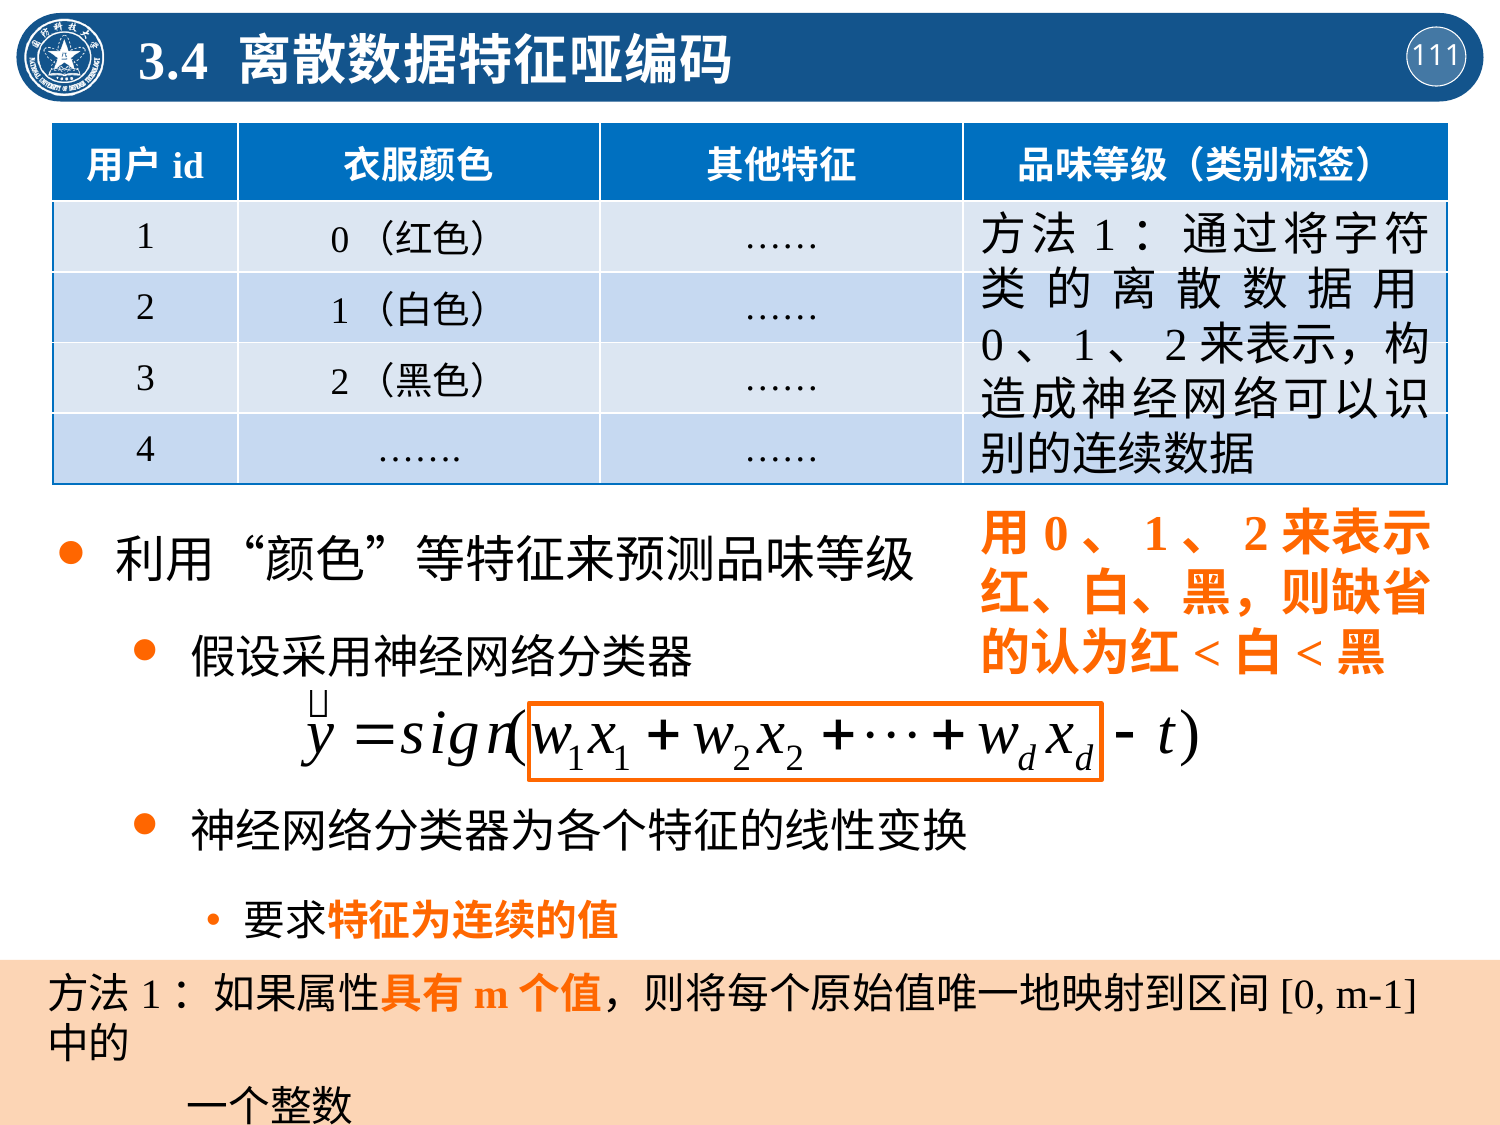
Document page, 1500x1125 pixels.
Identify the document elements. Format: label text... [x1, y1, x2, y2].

table_cell …… [601, 273, 962, 342]
text_box 方法1：如果属性具有m个值，则将每个原始值唯一地映射到区间[0, m-1]中的 一个整数 [0, 959, 1500, 1125]
picture [16, 9, 111, 104]
text_box 方法1：通过将字符类的离散数据用0、1、2来表示，构造成神经网络可以识别的连续数据 [966, 197, 1445, 485]
table_cell 3 [54, 343, 237, 412]
table_cell 1 [54, 202, 237, 271]
text_box 3.4 离散数据特征哑编码 [123, 17, 1337, 98]
table_cell 1（白色） [239, 273, 599, 342]
table_cell 4 [54, 414, 237, 483]
table_cell 0（红色） [239, 202, 599, 271]
table_header 用户id [54, 125, 237, 200]
table_cell ……. [239, 414, 599, 483]
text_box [290, 668, 1210, 786]
list 利用“颜色”等特征来预测品味等级 假设采用神经网络分类器 神经网络分类器为各个特征的线性变换 要求特征为连续的值 [41, 490, 1459, 959]
table_cell …… [601, 202, 962, 271]
table_header 品味等级（类别标签） [964, 125, 1446, 200]
table_cell …… [601, 343, 962, 412]
table_cell …… [601, 414, 962, 483]
text_box 用0、1、2来表示红、白、黑，则缺省的认为红<白<黑 [966, 492, 1447, 688]
table_header 其他特征 [601, 125, 962, 200]
table_cell 2（黑色） [239, 343, 599, 412]
table_cell 2 [54, 273, 237, 342]
table_header 衣服颜色 [239, 125, 599, 200]
